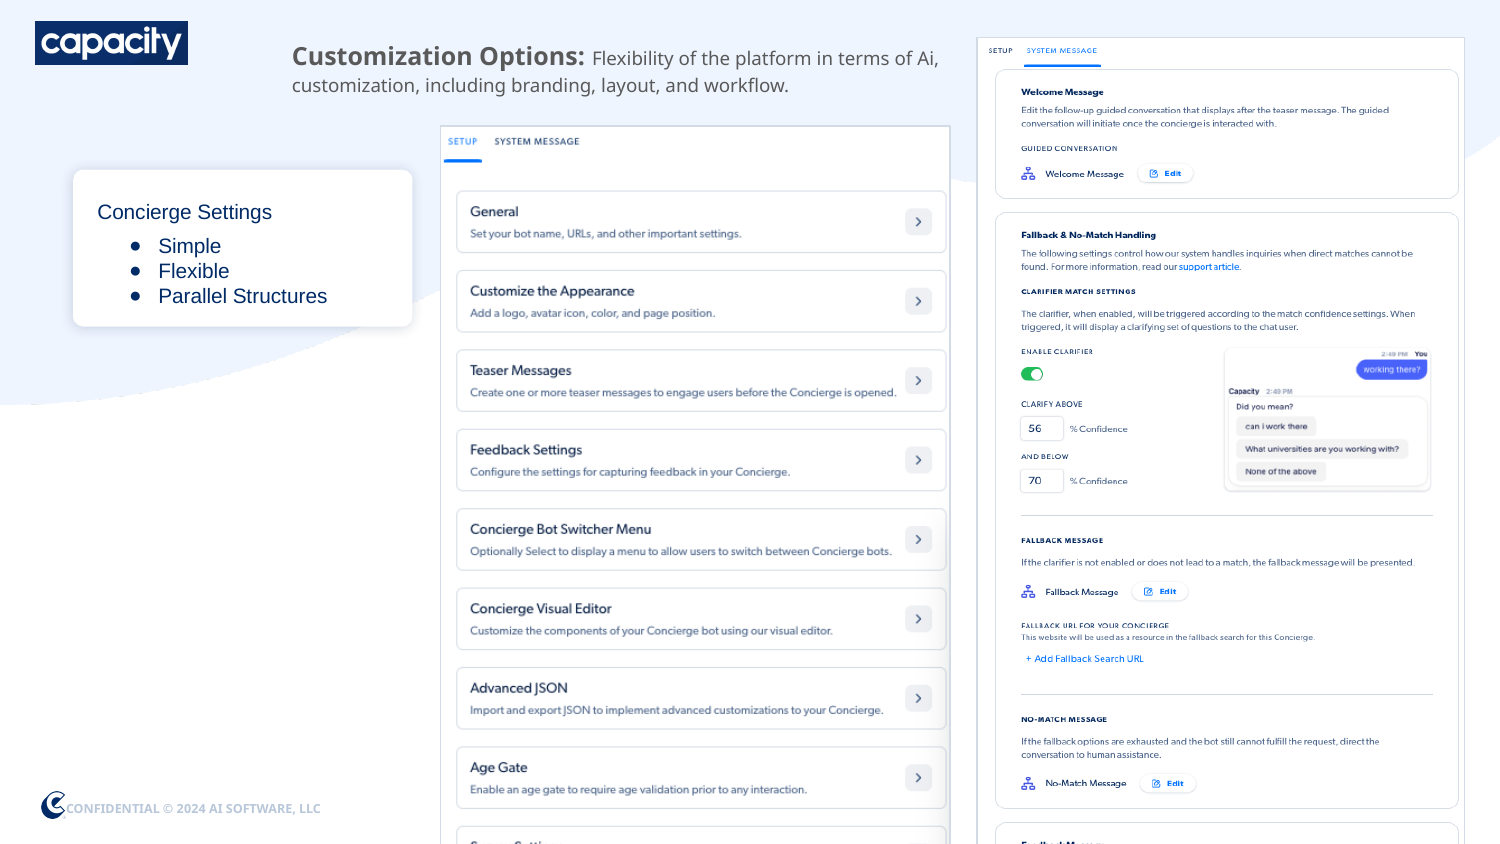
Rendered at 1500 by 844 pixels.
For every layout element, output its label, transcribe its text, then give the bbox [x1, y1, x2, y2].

text_box Concierge Settings Simple Flexible Parallel Structures [82, 194, 435, 259]
list Customization Options: Flexibility of the platform in terms of Ai, customization, including branding, layout, and workflow. [276, 21, 1026, 122]
picture [0, 0, 1500, 844]
text_box [73, 169, 413, 327]
